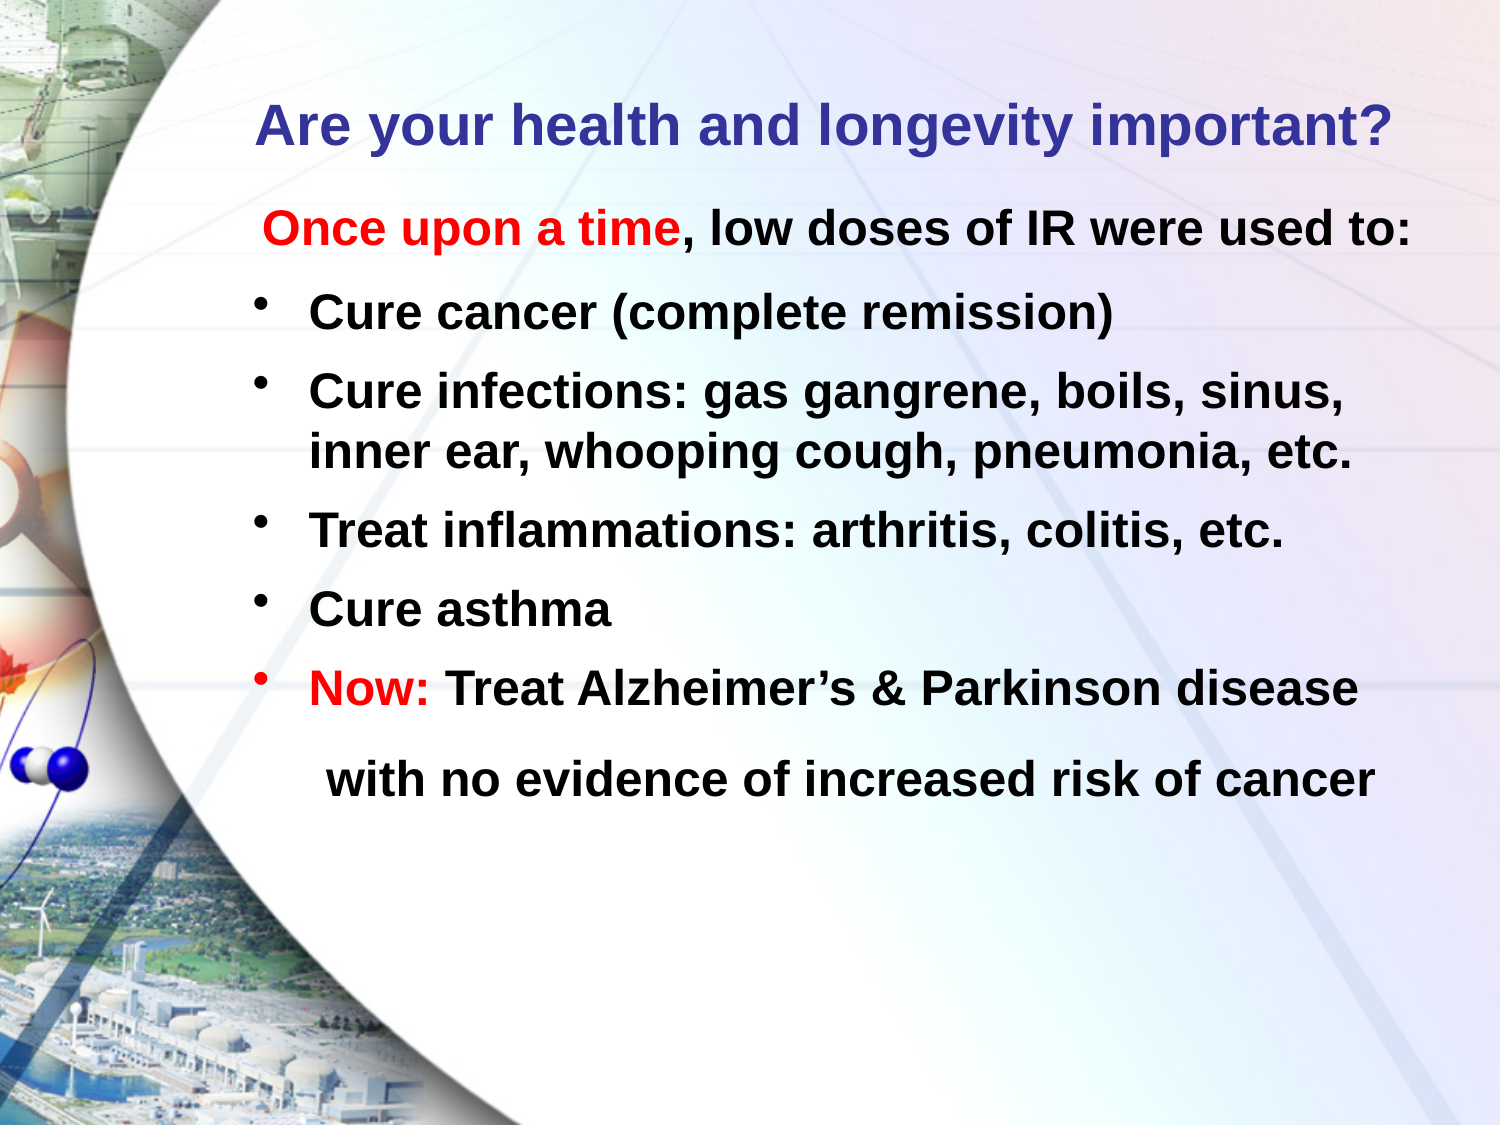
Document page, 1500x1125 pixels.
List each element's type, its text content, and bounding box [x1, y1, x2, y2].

list Once upon a time, low doses of IR were used to: Cure cancer (complete remission) Cure infections: gas gangrene, boils, sinus, inner ear, whooping cough, pneumonia, etc. Treat inflammations: arthritis, colitis, etc. Cure asthma Now: Treat Alzheimer’s & Parkinson disease with no evidence of increased risk of cancer [237, 187, 1438, 838]
title Are your health and longevity important? [137, 82, 1500, 163]
picture [0, 0, 1500, 1125]
